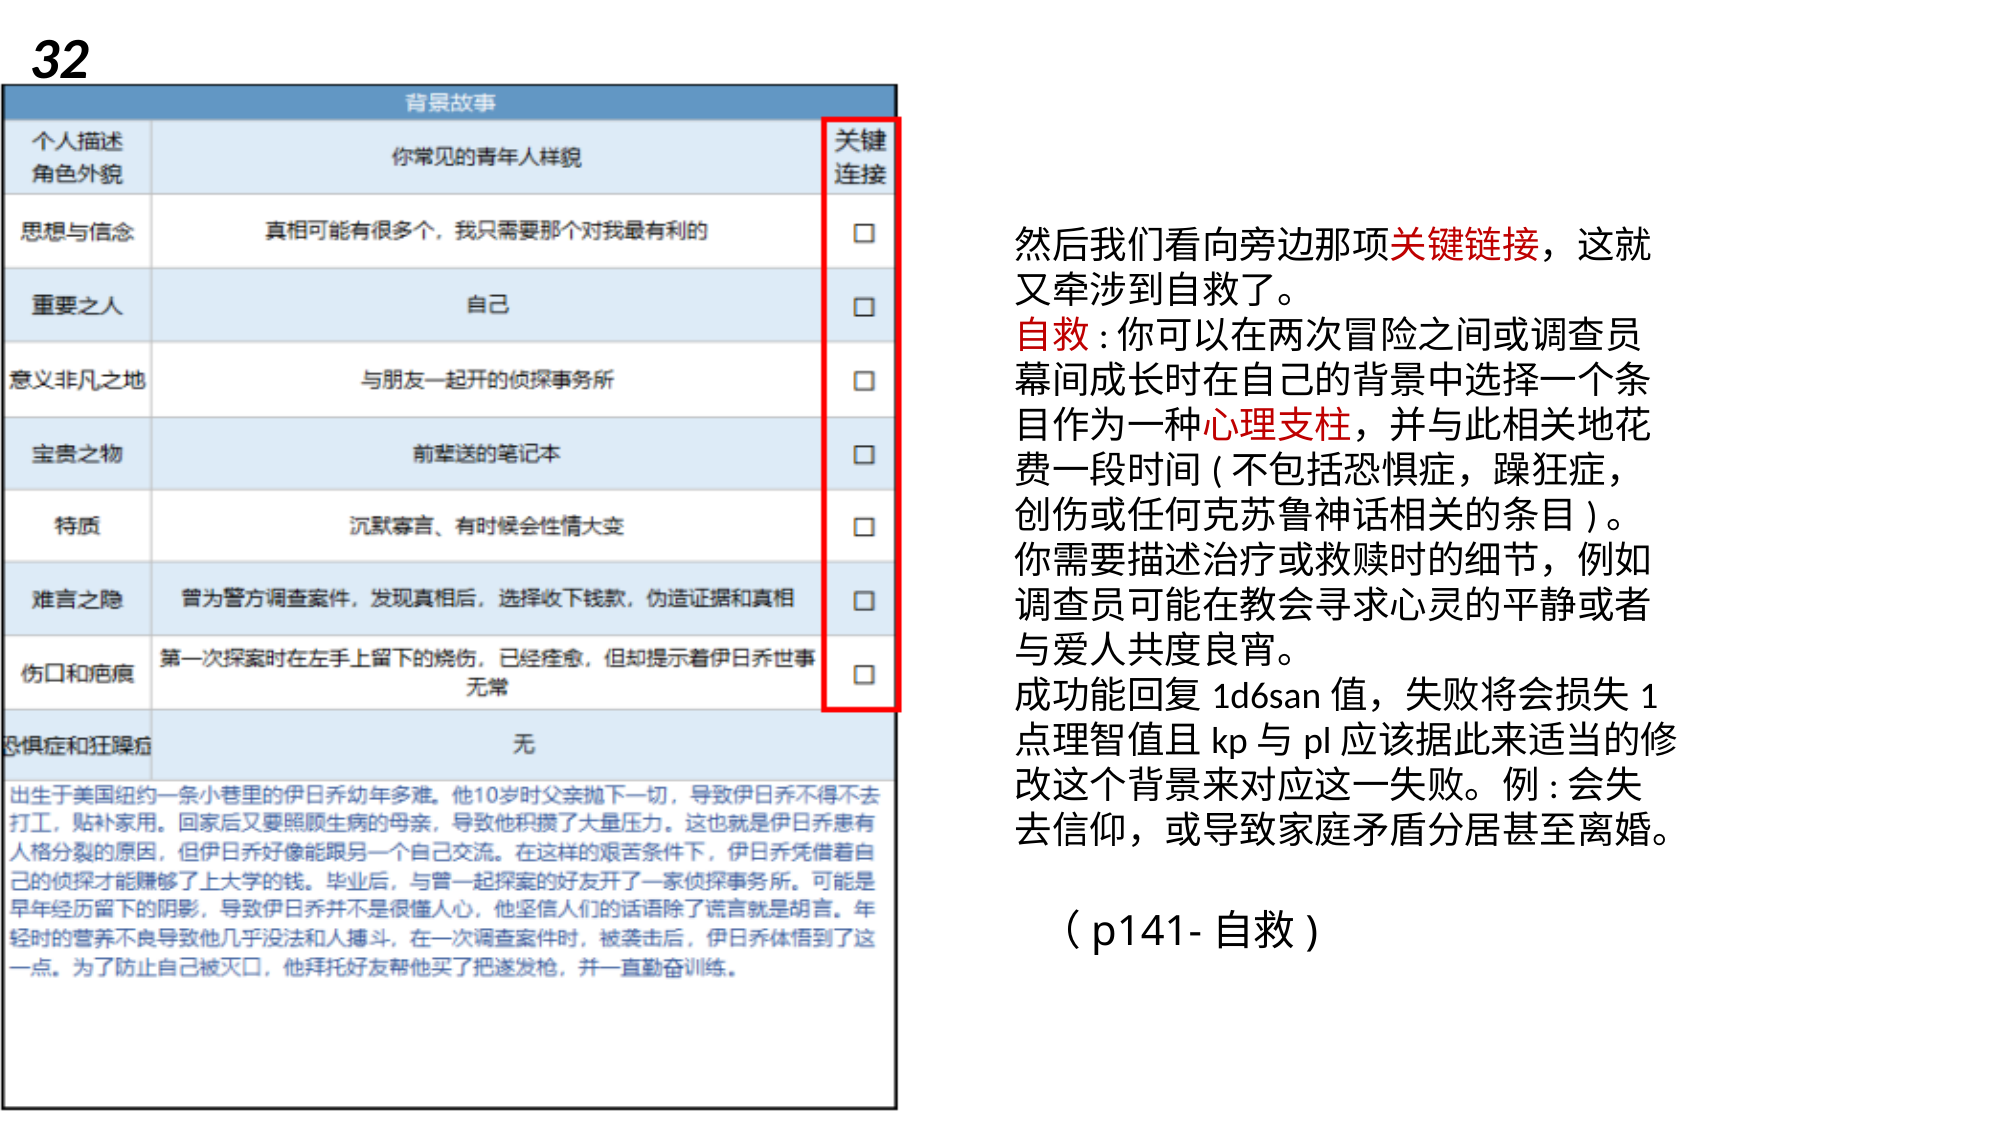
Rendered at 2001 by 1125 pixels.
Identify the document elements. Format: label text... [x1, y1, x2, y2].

text_box 然后我们看向旁边那项关键链接，这就又牵涉到自救了。 自救:你可以在两次冒险之间或调查员幕间成长时在自己的背景中选择一个条目作为一种心理支柱，并与此相关地花费一段时间(不包括恐惧症，躁狂症，创伤或任何克苏鲁神话相关的条目)。 你需要描述治疗或救赎时的细节，例如调查员可能在教会寻求心灵的平静或者与爱人共度良宵。 成功能回复1d6san值，失败将会损失1点理智值且kp与pl应该据此来适当的修改这个背景来对应这一失败。例:会失去信仰，或导致家庭矛盾分居甚至离婚。 [999, 213, 1694, 859]
text_box 32 [14, 12, 144, 79]
picture [0, 79, 923, 1124]
text_box （p141-自救) [1024, 896, 1594, 962]
